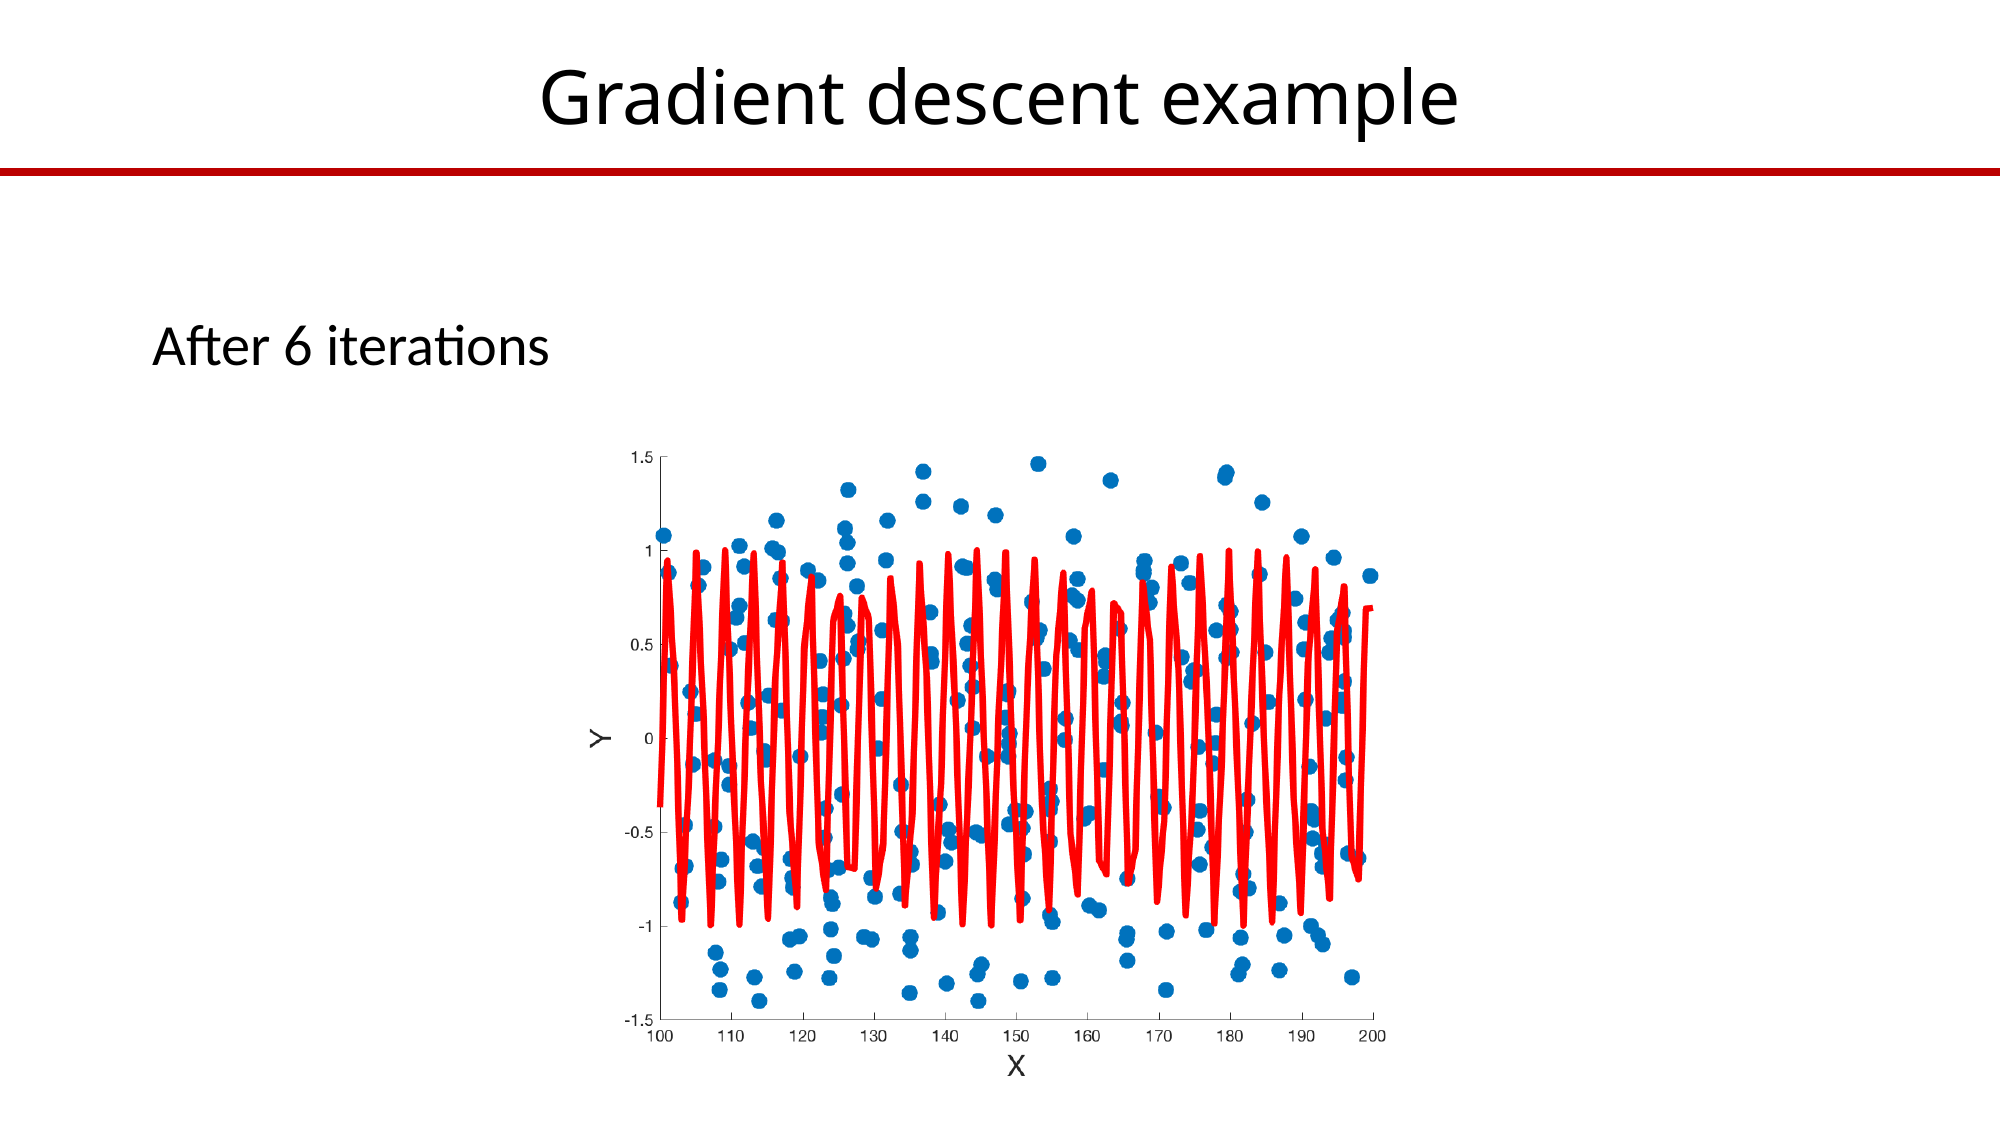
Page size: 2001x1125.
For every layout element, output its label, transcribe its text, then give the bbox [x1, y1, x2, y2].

picture [540, 404, 1460, 1095]
list After 6 iterations [137, 299, 1863, 405]
title Gradient descent example [137, 50, 1863, 150]
